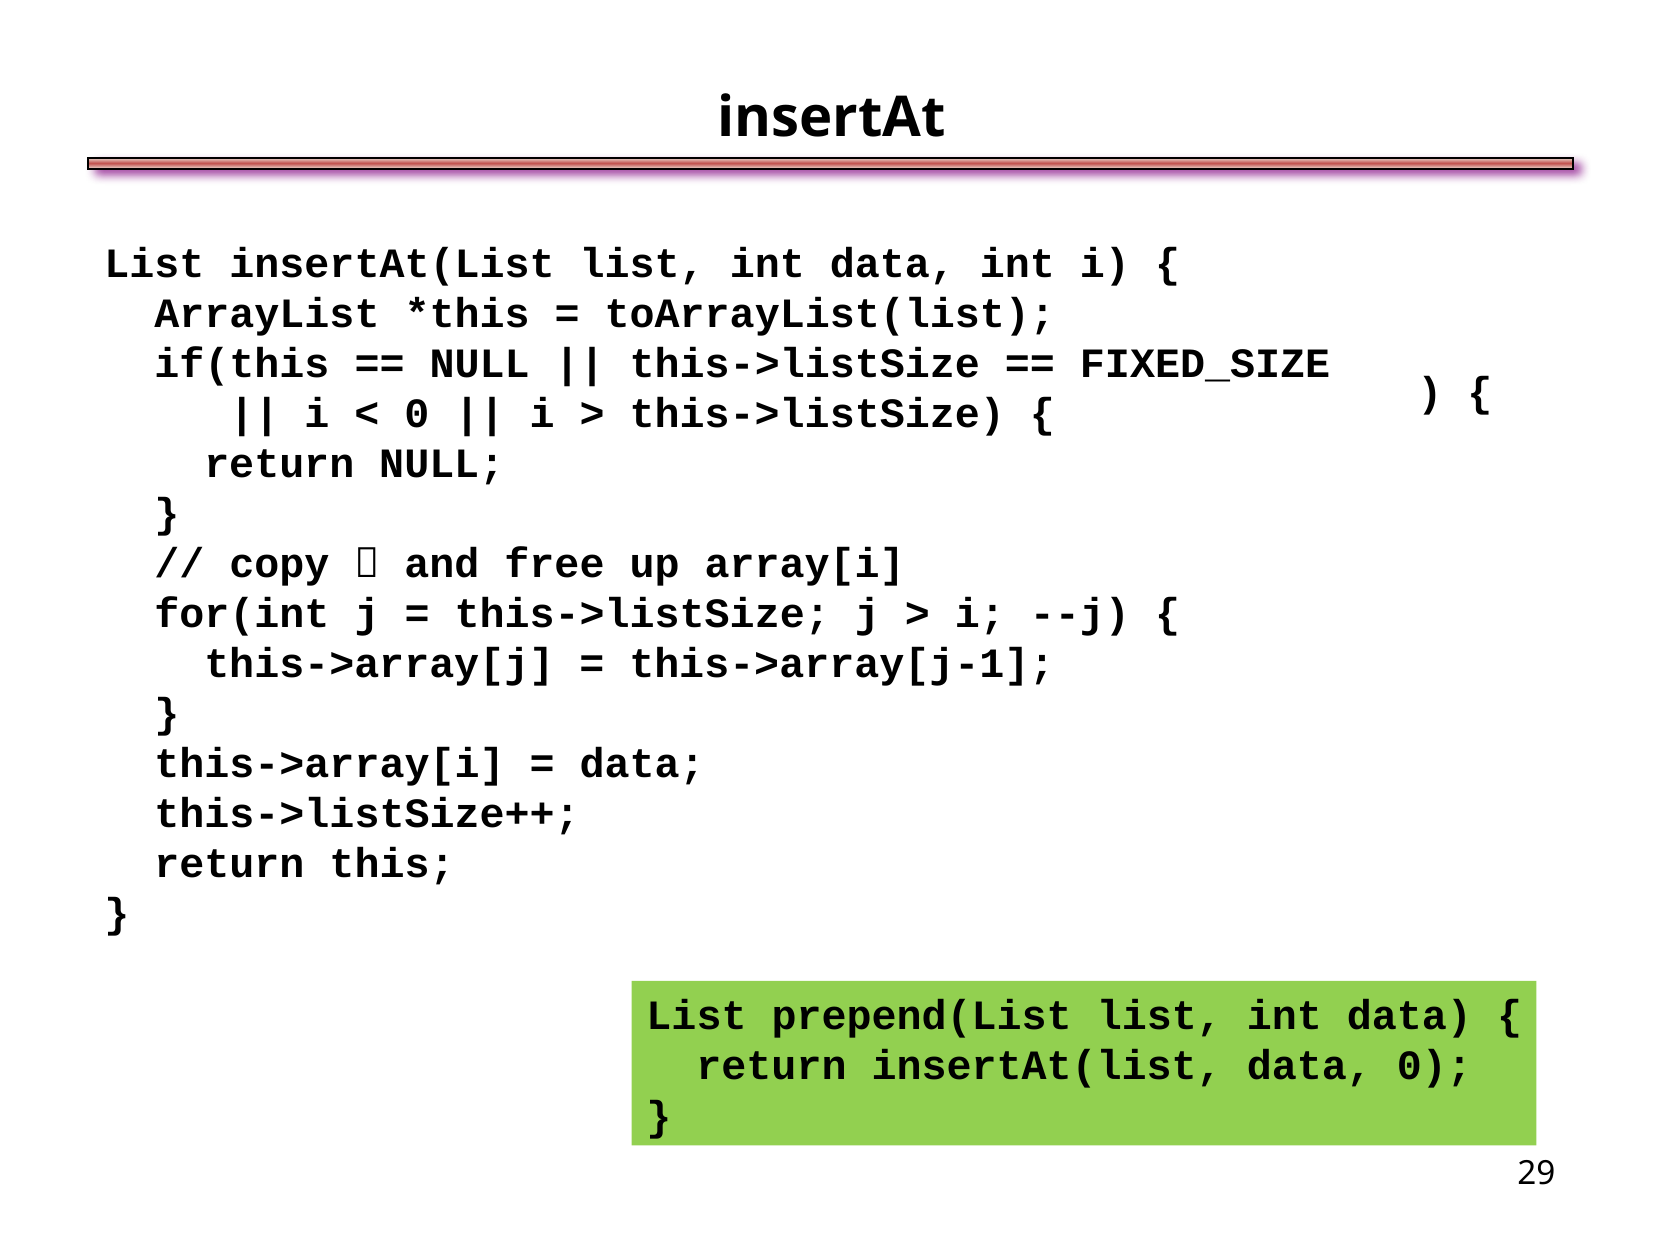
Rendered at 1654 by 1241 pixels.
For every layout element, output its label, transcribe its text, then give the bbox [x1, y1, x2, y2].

text_box <number> [1227, 1142, 1572, 1226]
text_box List insertAt(List list, int data, int i) { ArrayList *this = toArrayList(list); if(this == NULL || this->listSize == FIXED_SIZE || i < 0 || i > this->listSize) { return NULL; } // copy  and free up array[i] for(int j = this->listSize; j > i; --j) { this->array[j] = this->array[j-1]; } this->array[i] = data; this->listSize++; return this; } [87, 182, 1571, 1131]
text_box ) { [1402, 357, 1508, 422]
text_box List prepend(List list, int data) { return insertAt(list, data, 0); } [631, 980, 1537, 1146]
text_box insertAt [87, 72, 1576, 156]
